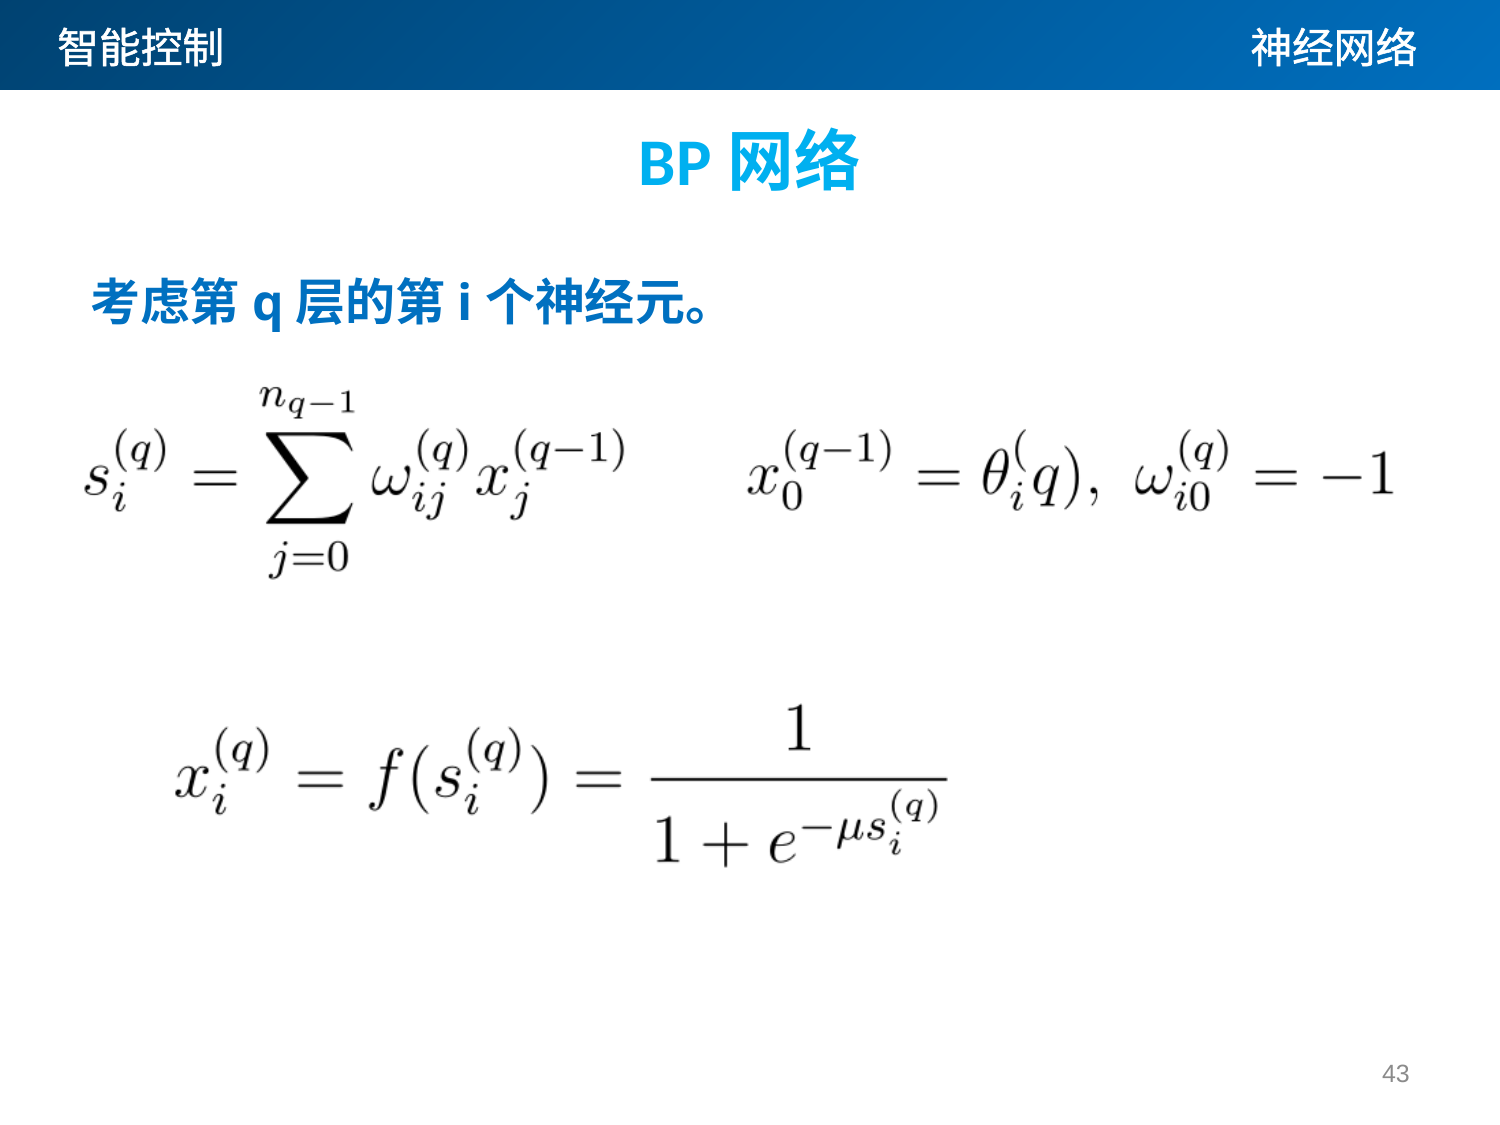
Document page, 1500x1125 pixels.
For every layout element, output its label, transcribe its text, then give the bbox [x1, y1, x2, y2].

picture [71, 374, 631, 588]
text_box BP网络 [74, 19, 1425, 207]
picture [726, 415, 1400, 529]
picture [147, 692, 959, 882]
list 考虑第q层的第i个神经元。 [75, 262, 975, 421]
slide_number 43 [1074, 1042, 1425, 1103]
